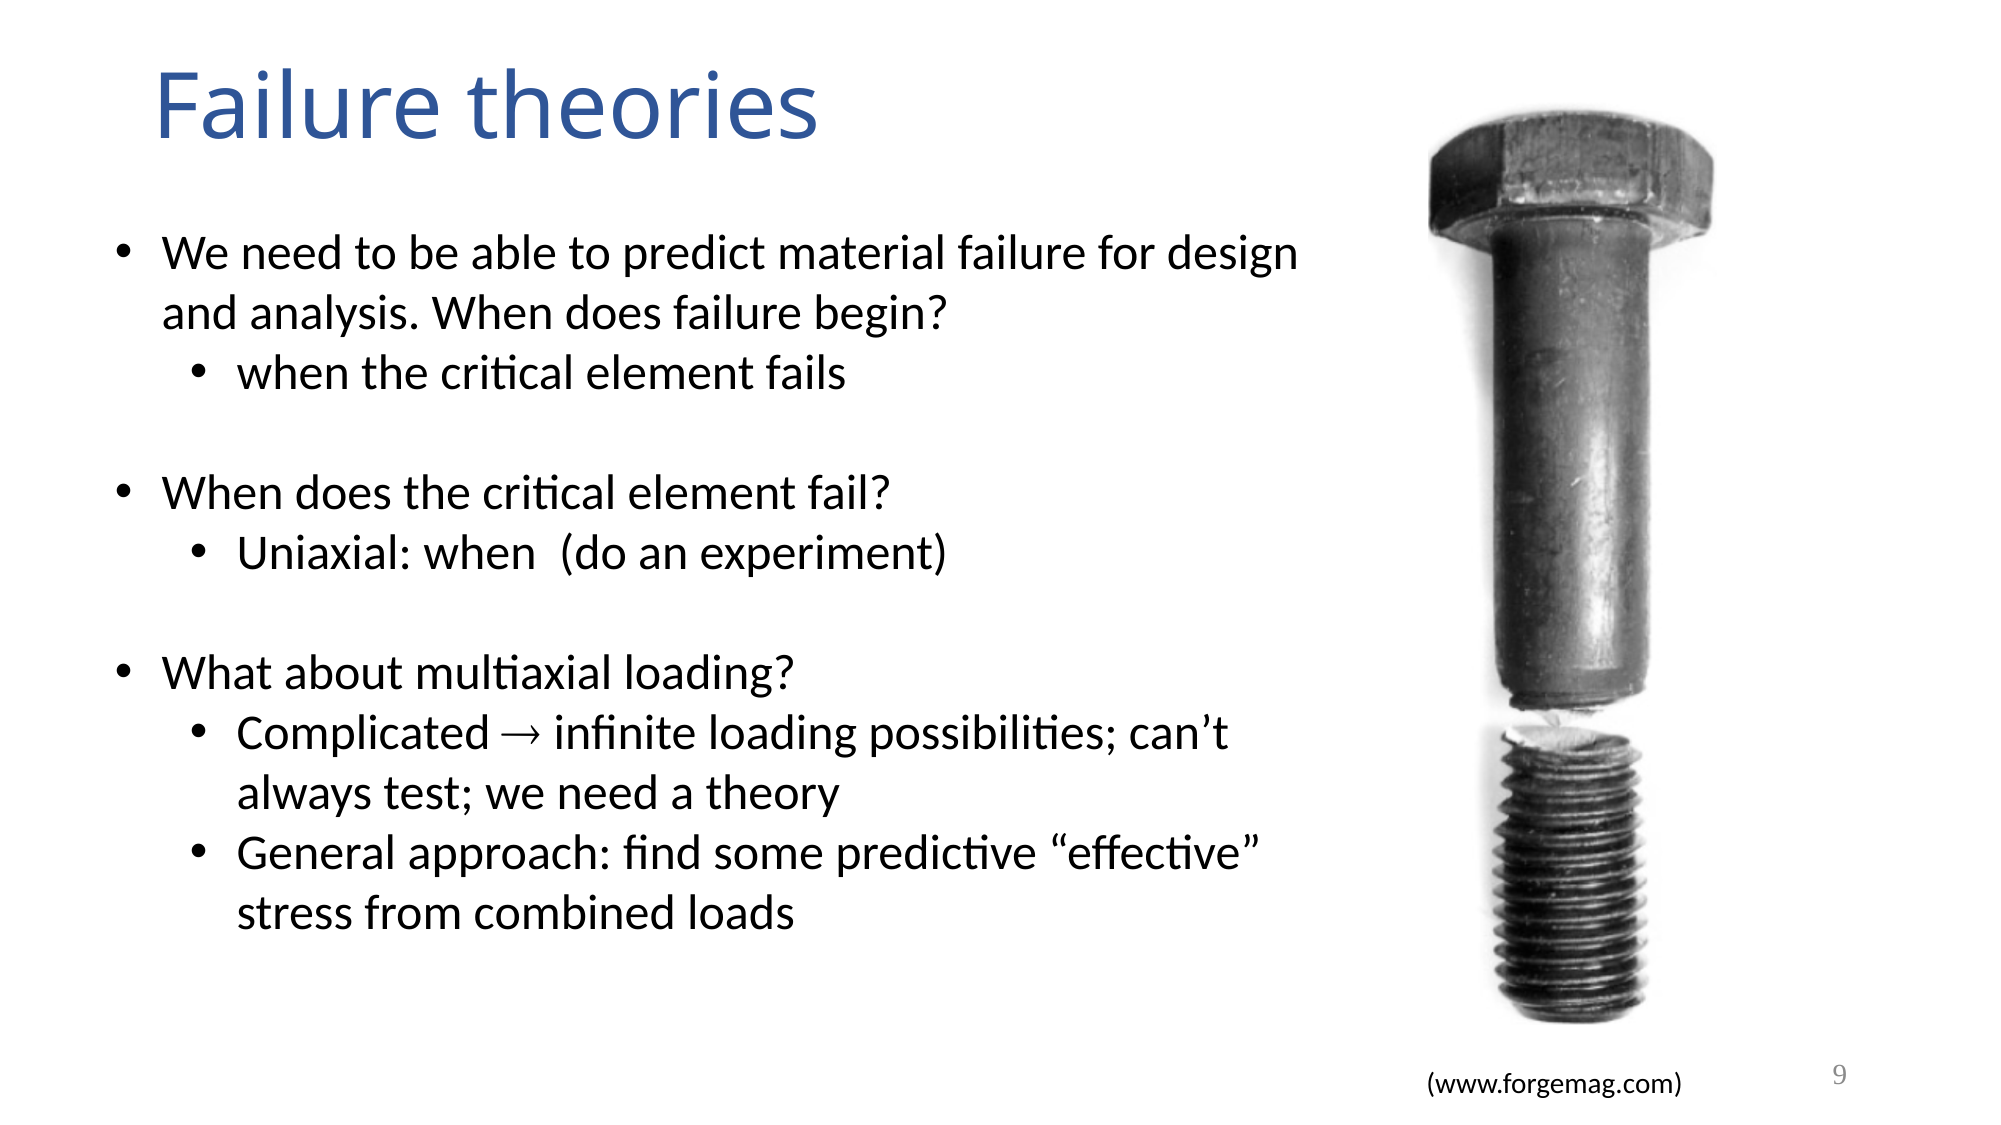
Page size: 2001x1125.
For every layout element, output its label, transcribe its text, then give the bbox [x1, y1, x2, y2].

picture [1111, 104, 2000, 1024]
slide_number 9 [1412, 1042, 1863, 1103]
text_box (www.forgemag.com) [1411, 1057, 1698, 1107]
title Failure theories [137, 0, 1863, 218]
